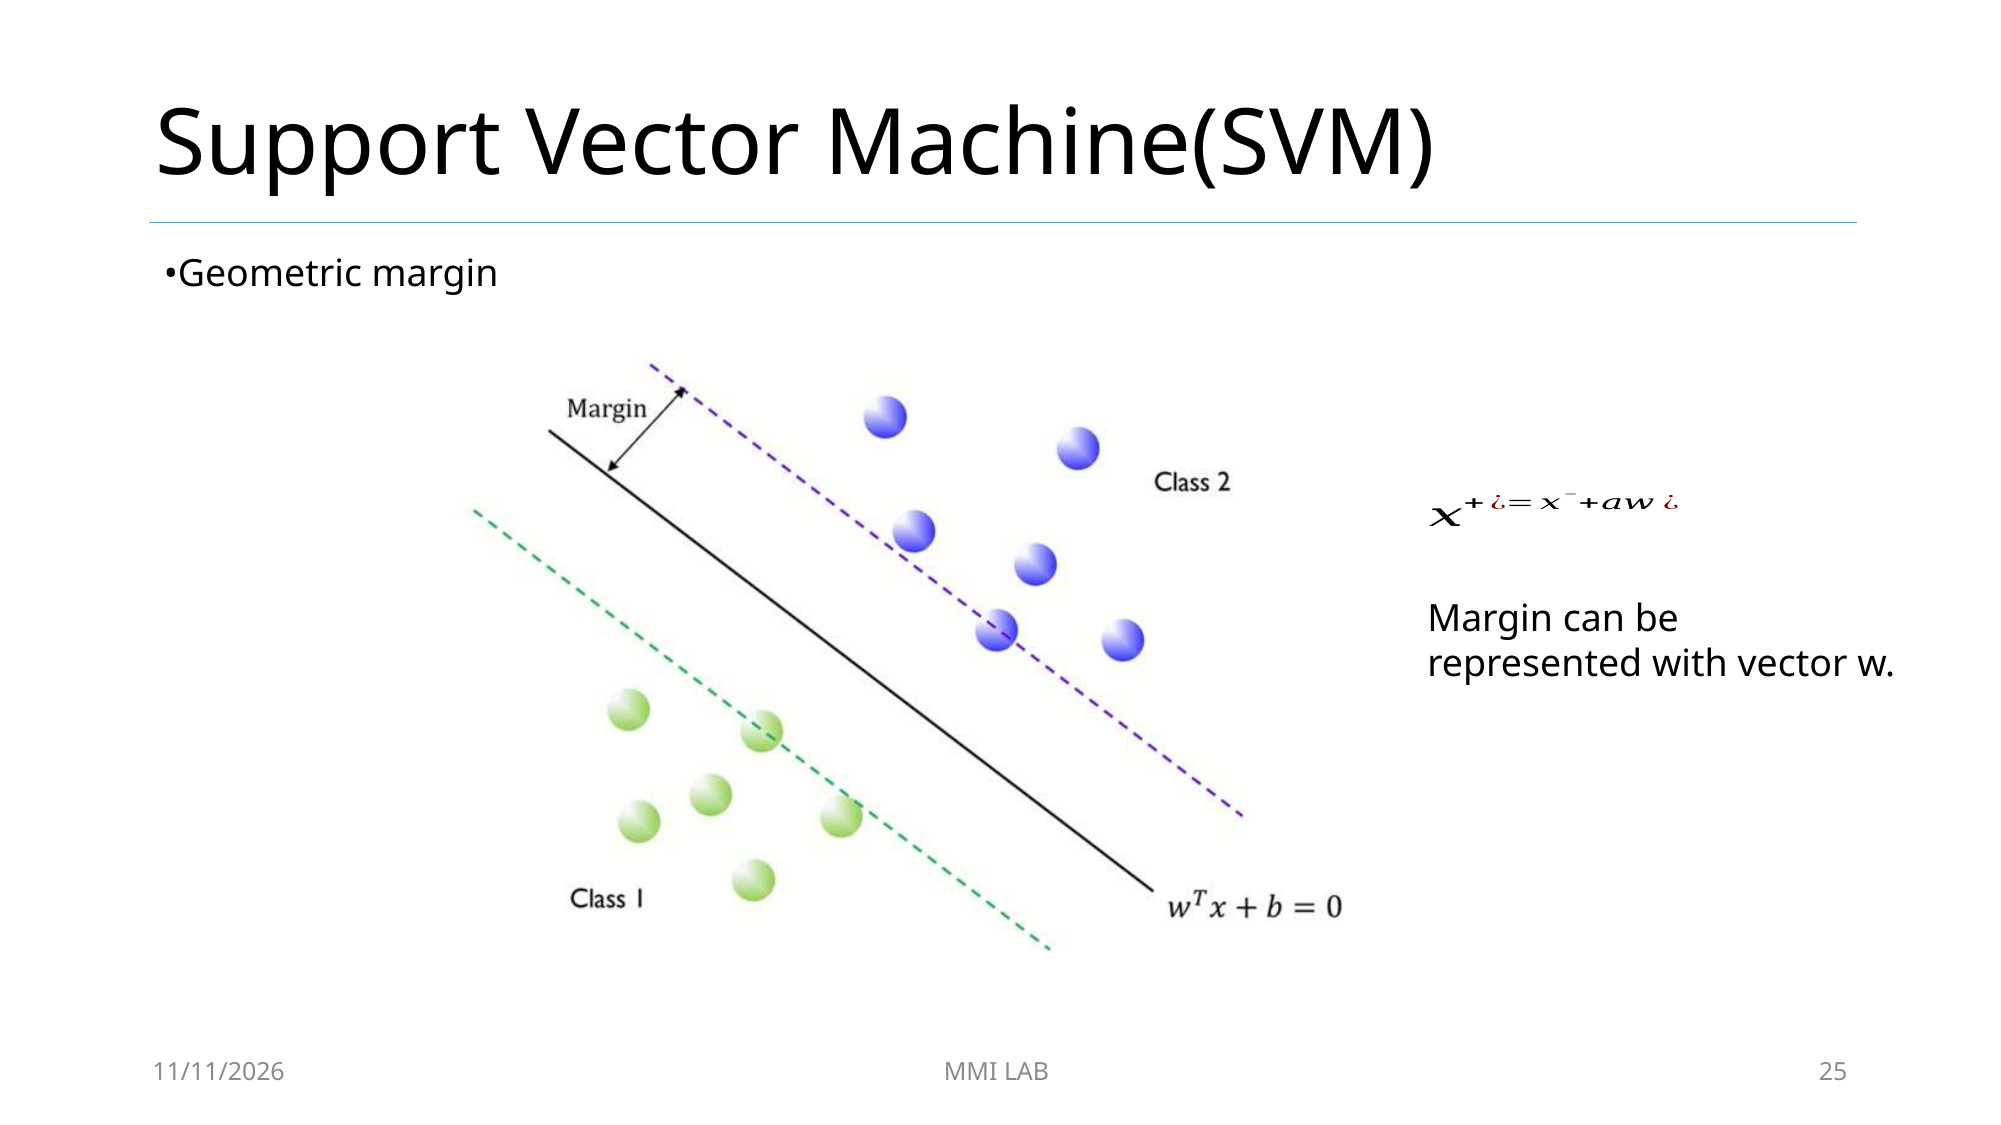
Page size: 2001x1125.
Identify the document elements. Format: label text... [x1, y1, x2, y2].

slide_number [137, 1042, 588, 1103]
title Support Vector Machine(SVM) [140, 36, 1866, 254]
text_box Margin can be represented with vector w. [1482, 586, 1915, 692]
footer MMI LAB [662, 1042, 1338, 1103]
text_box •Geometric margin [149, 241, 908, 302]
picture [300, 321, 1482, 959]
slide_number 25 [1412, 1042, 1863, 1103]
